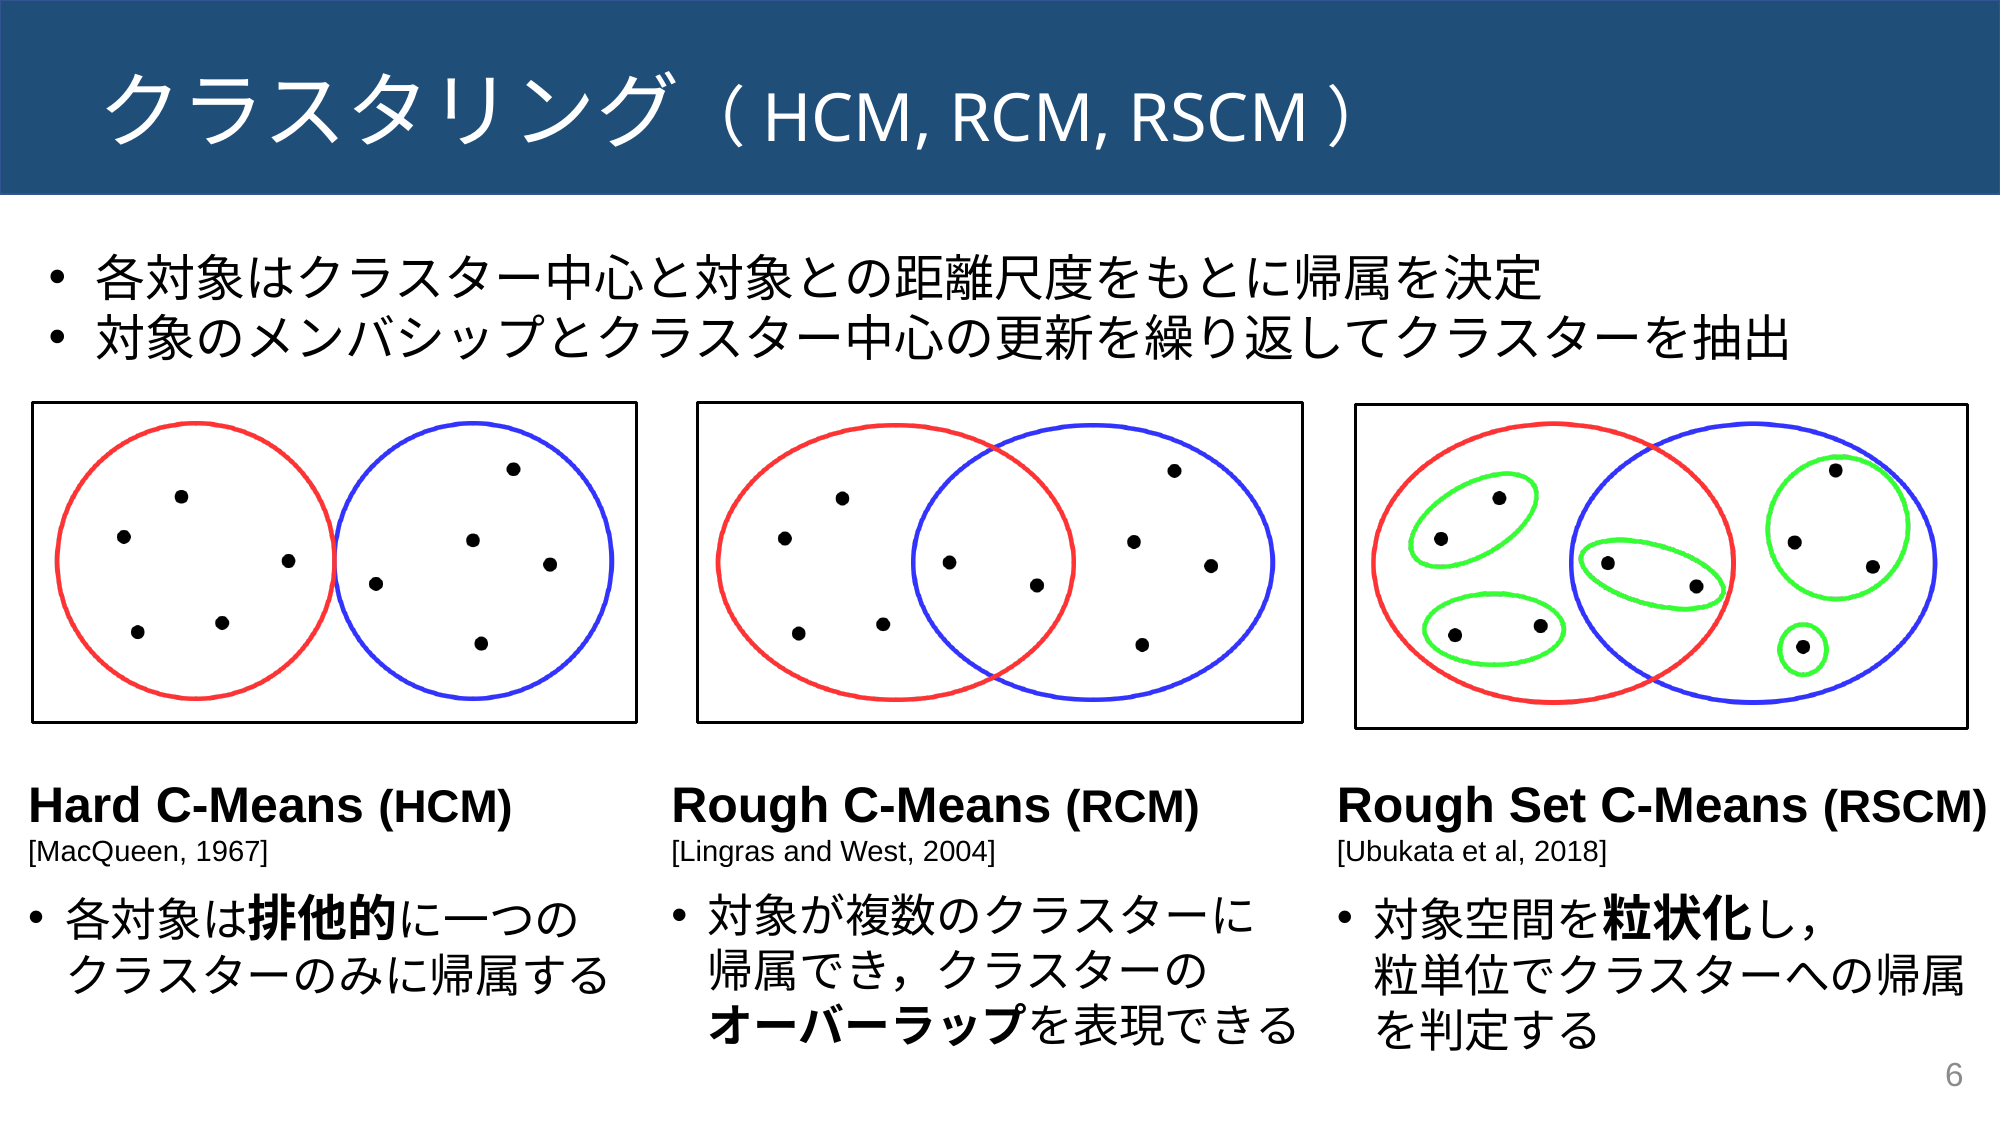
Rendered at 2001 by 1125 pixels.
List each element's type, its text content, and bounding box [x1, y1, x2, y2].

picture [33, 404, 636, 721]
text_box 各対象はクラスター中心と対象との距離尺度をもとに帰属を決定 対象のメンバシップとクラスター中心の更新を繰り返してクラスターを抽出 [33, 208, 1868, 374]
slide_number 6 [1528, 1065, 1979, 1103]
picture [699, 404, 1301, 721]
picture [1356, 406, 1967, 727]
text_box [0, 0, 2000, 195]
title クラスタリング（HCM, RCM, RSCM） [83, 36, 1809, 194]
text_box Hard C-Means (HCM) [MacQueen, 1967] 各対象は排他的に一つの クラスターのみに帰属する [13, 764, 648, 1010]
text_box Rough C-Means (RCM) [Lingras and West, 2004] 対象が複数のクラスターに 帰属でき，クラスターの オーバーラップを表現できる [656, 764, 1322, 1060]
text_box Rough Set C-Means (RSCM) [Ubukata et al, 2018] 対象空間を粒状化し， 粒単位でクラスターへの帰属を判定する [1322, 764, 2000, 1065]
